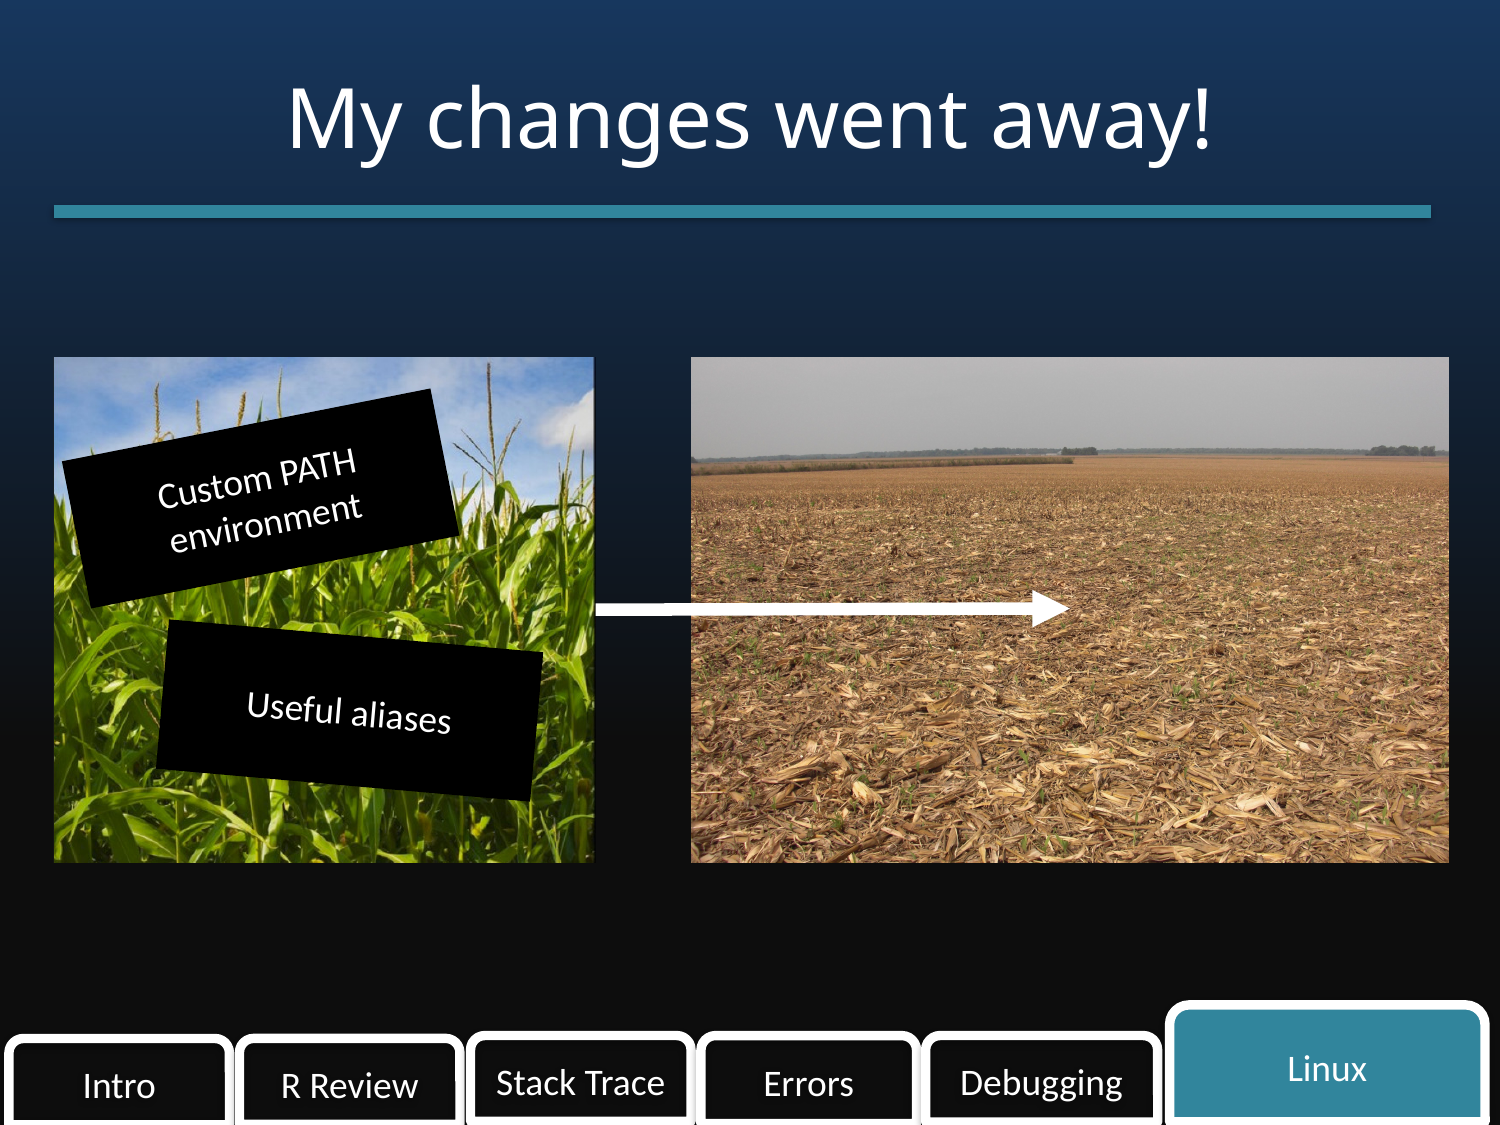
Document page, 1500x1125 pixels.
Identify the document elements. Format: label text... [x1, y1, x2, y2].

text_box Errors [700, 1034, 918, 1125]
text_box Stack Trace [469, 1034, 692, 1123]
text_box Linux [1168, 1004, 1486, 1123]
title My changes went away! [0, 21, 1500, 210]
picture [53, 356, 596, 863]
text_box Debugging [924, 1034, 1159, 1123]
picture [690, 356, 1450, 863]
text_box Intro [8, 1037, 231, 1125]
text_box R Review [238, 1037, 461, 1125]
